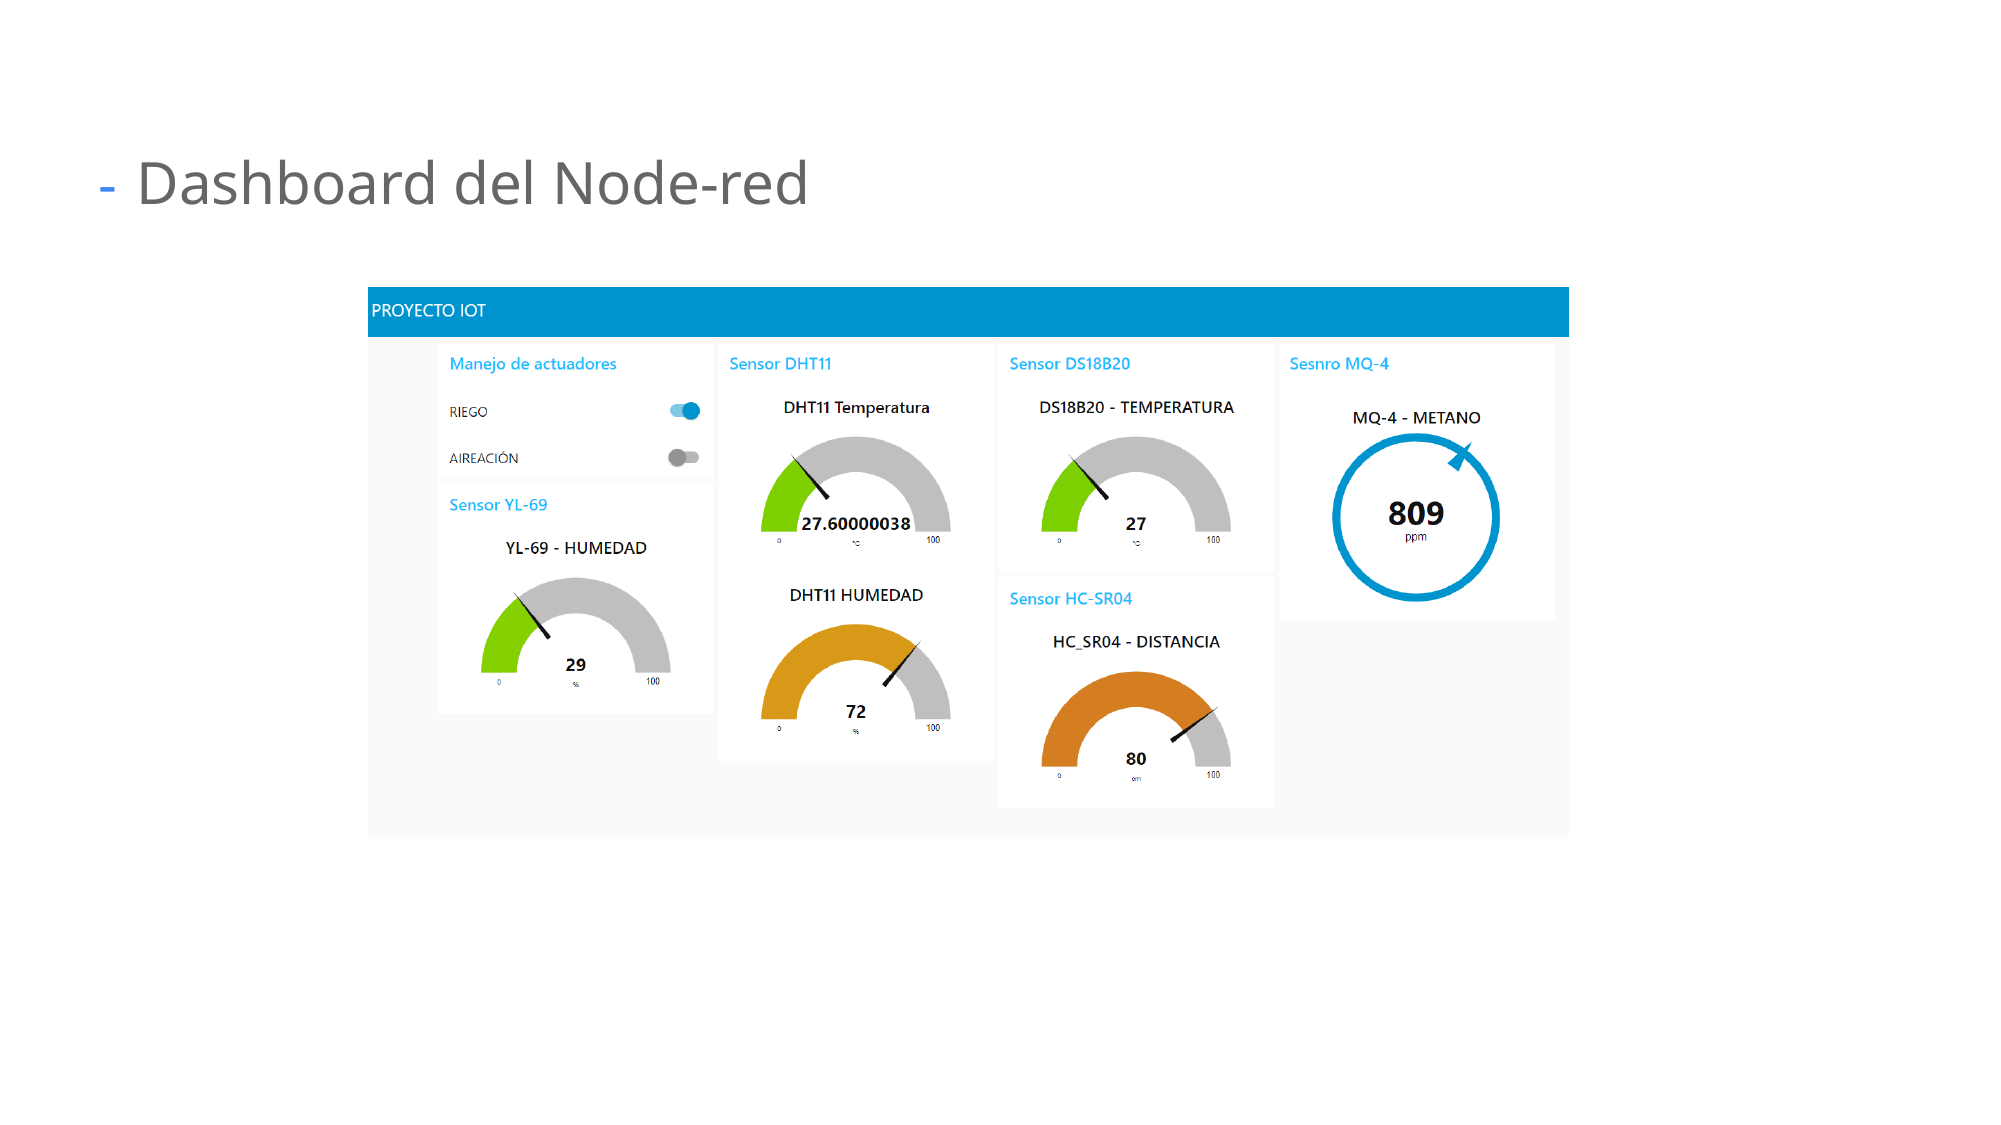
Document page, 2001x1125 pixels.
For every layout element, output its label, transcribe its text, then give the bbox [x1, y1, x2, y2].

list Dashboard del Node-red [83, 56, 1863, 1014]
picture [367, 338, 1570, 837]
picture [383, 305, 388, 316]
